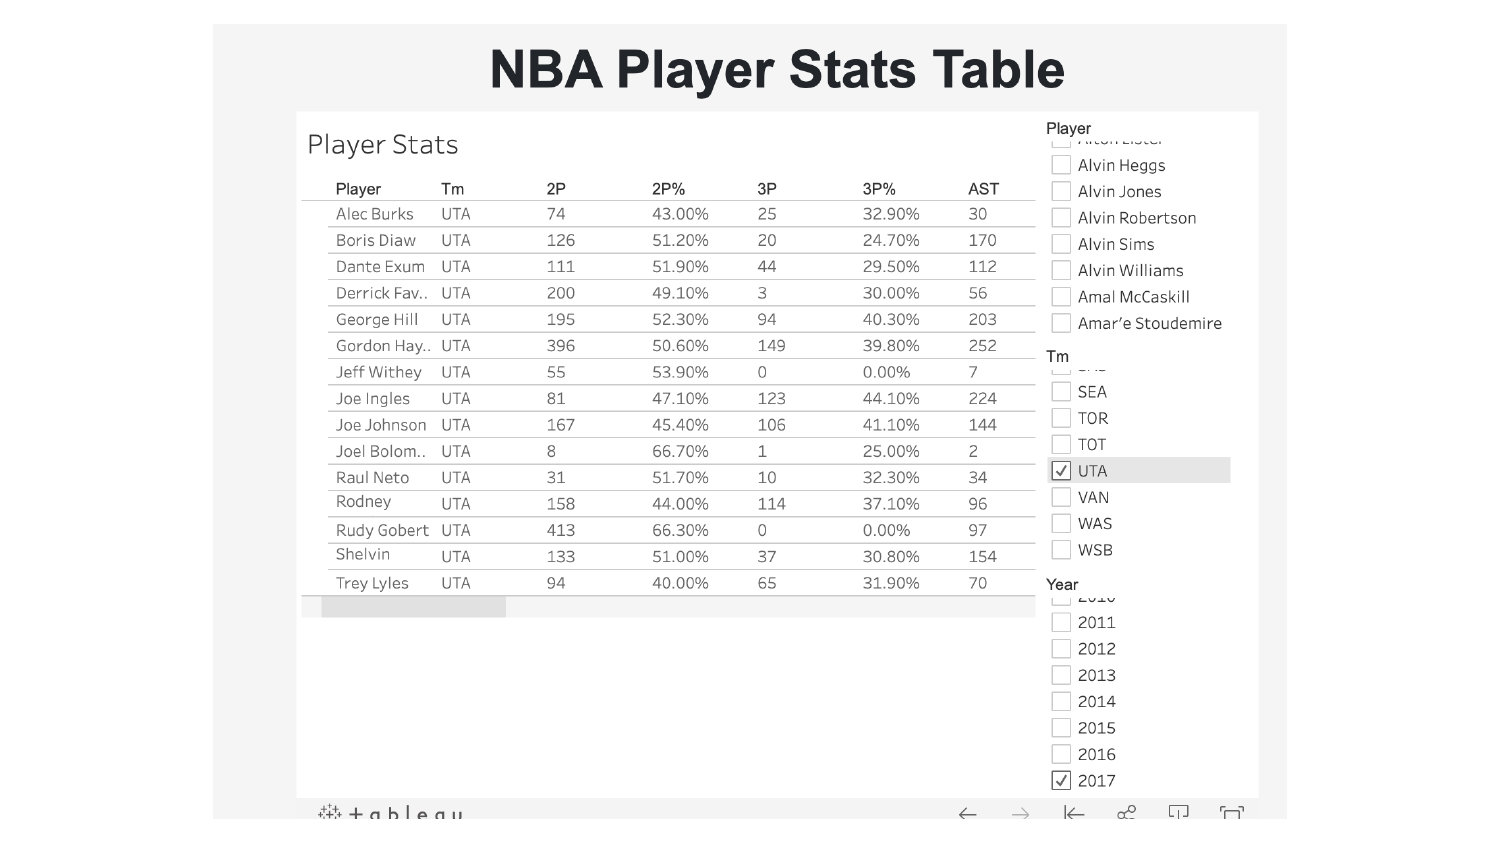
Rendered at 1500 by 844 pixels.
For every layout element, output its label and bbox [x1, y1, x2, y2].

picture [213, 24, 1287, 819]
